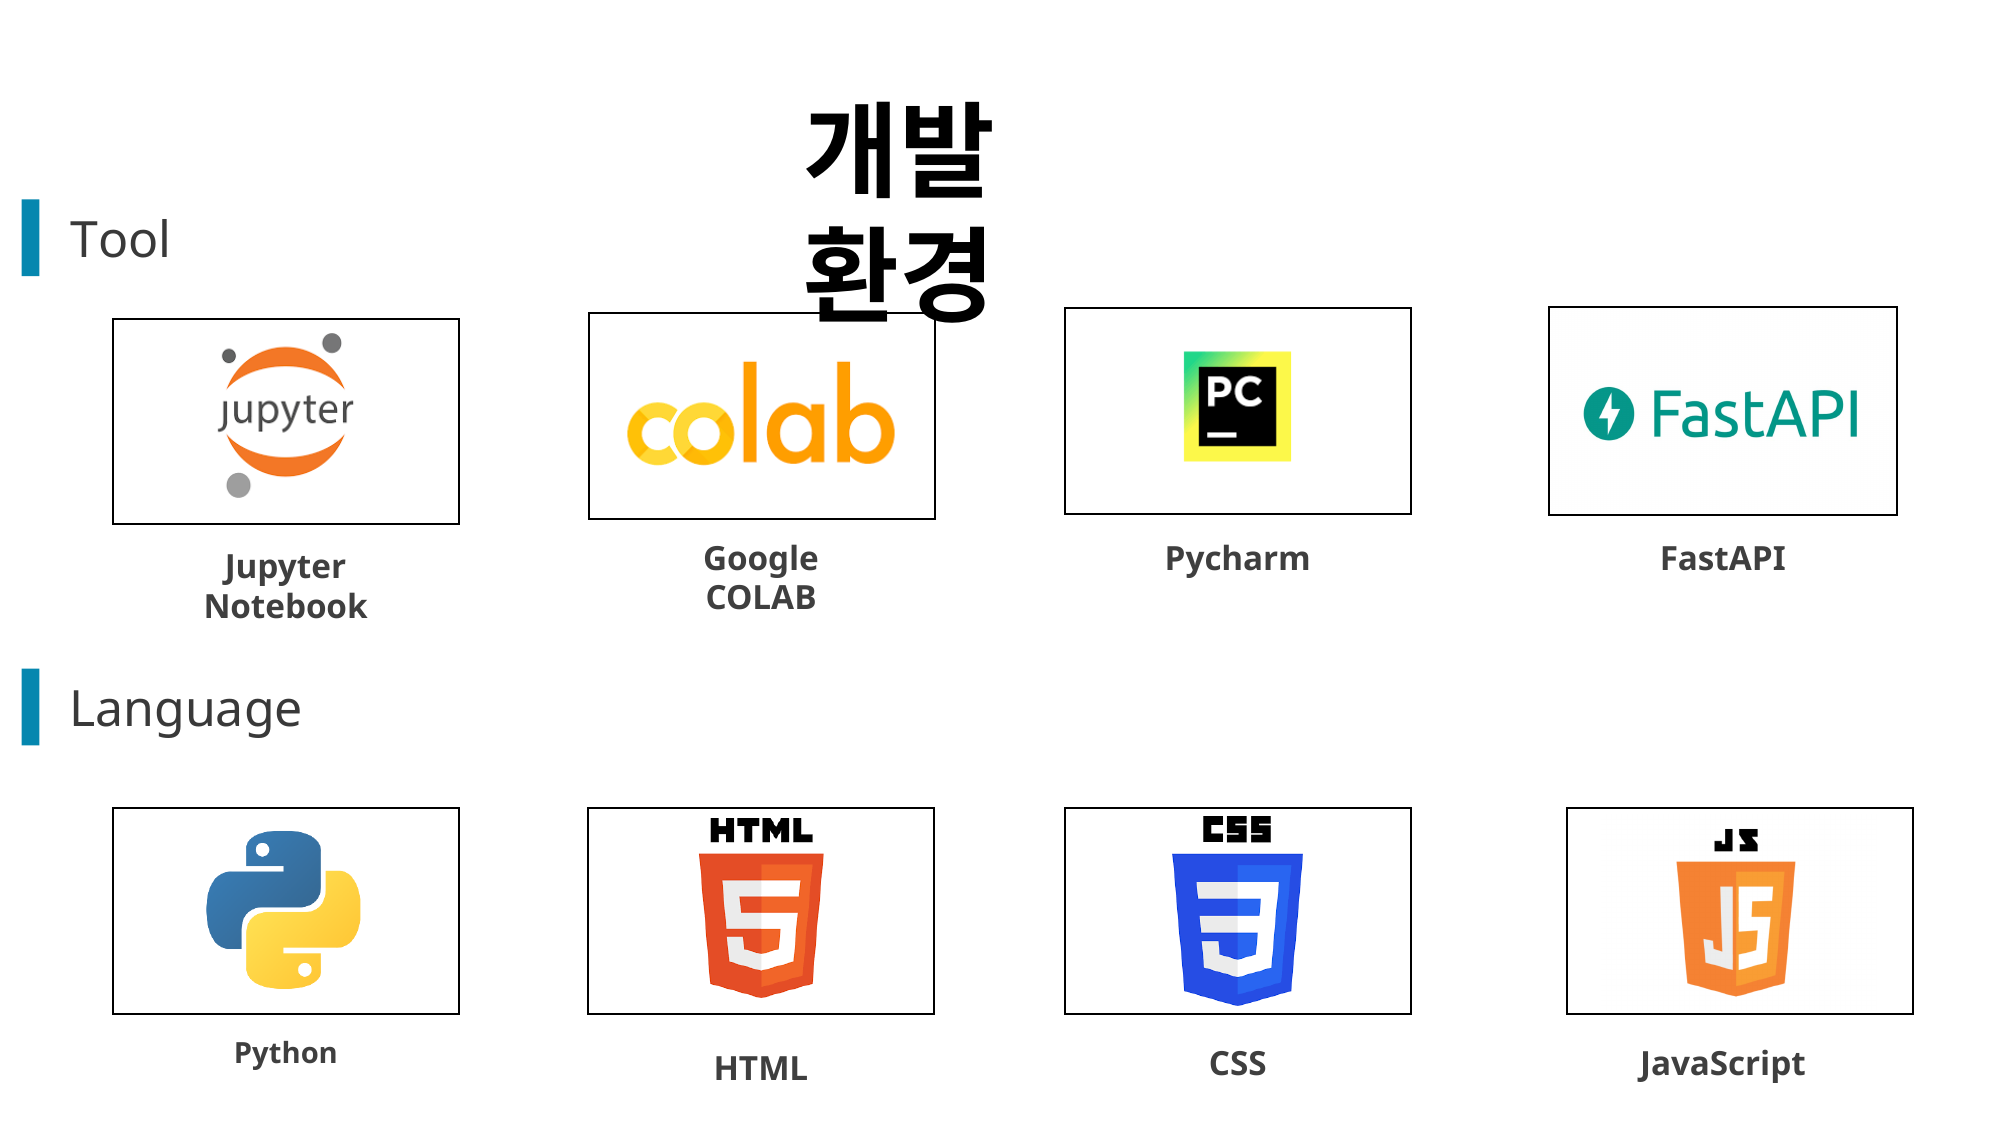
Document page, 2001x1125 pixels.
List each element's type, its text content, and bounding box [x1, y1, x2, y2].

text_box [112, 318, 460, 525]
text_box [1566, 808, 1913, 1014]
text_box FastAPI [1638, 529, 1808, 585]
text_box [1064, 308, 1411, 514]
picture [1549, 308, 1896, 514]
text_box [1064, 808, 1411, 1091]
text_box Language [54, 669, 337, 745]
text_box Jupyter Notebook [178, 537, 393, 633]
picture [1101, 310, 1374, 503]
text_box [21, 199, 40, 277]
text_box JavaScript [1615, 1034, 1831, 1090]
text_box Tool [55, 199, 229, 275]
text_box Python [178, 1026, 394, 1077]
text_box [587, 808, 934, 1095]
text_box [112, 808, 460, 1014]
text_box [1098, 234, 1449, 800]
text_box Google COLAB [624, 529, 898, 625]
text_box [21, 668, 40, 746]
text_box Pycharm [1130, 529, 1345, 585]
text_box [588, 313, 935, 519]
text_box 개발 환경 [789, 77, 1211, 343]
